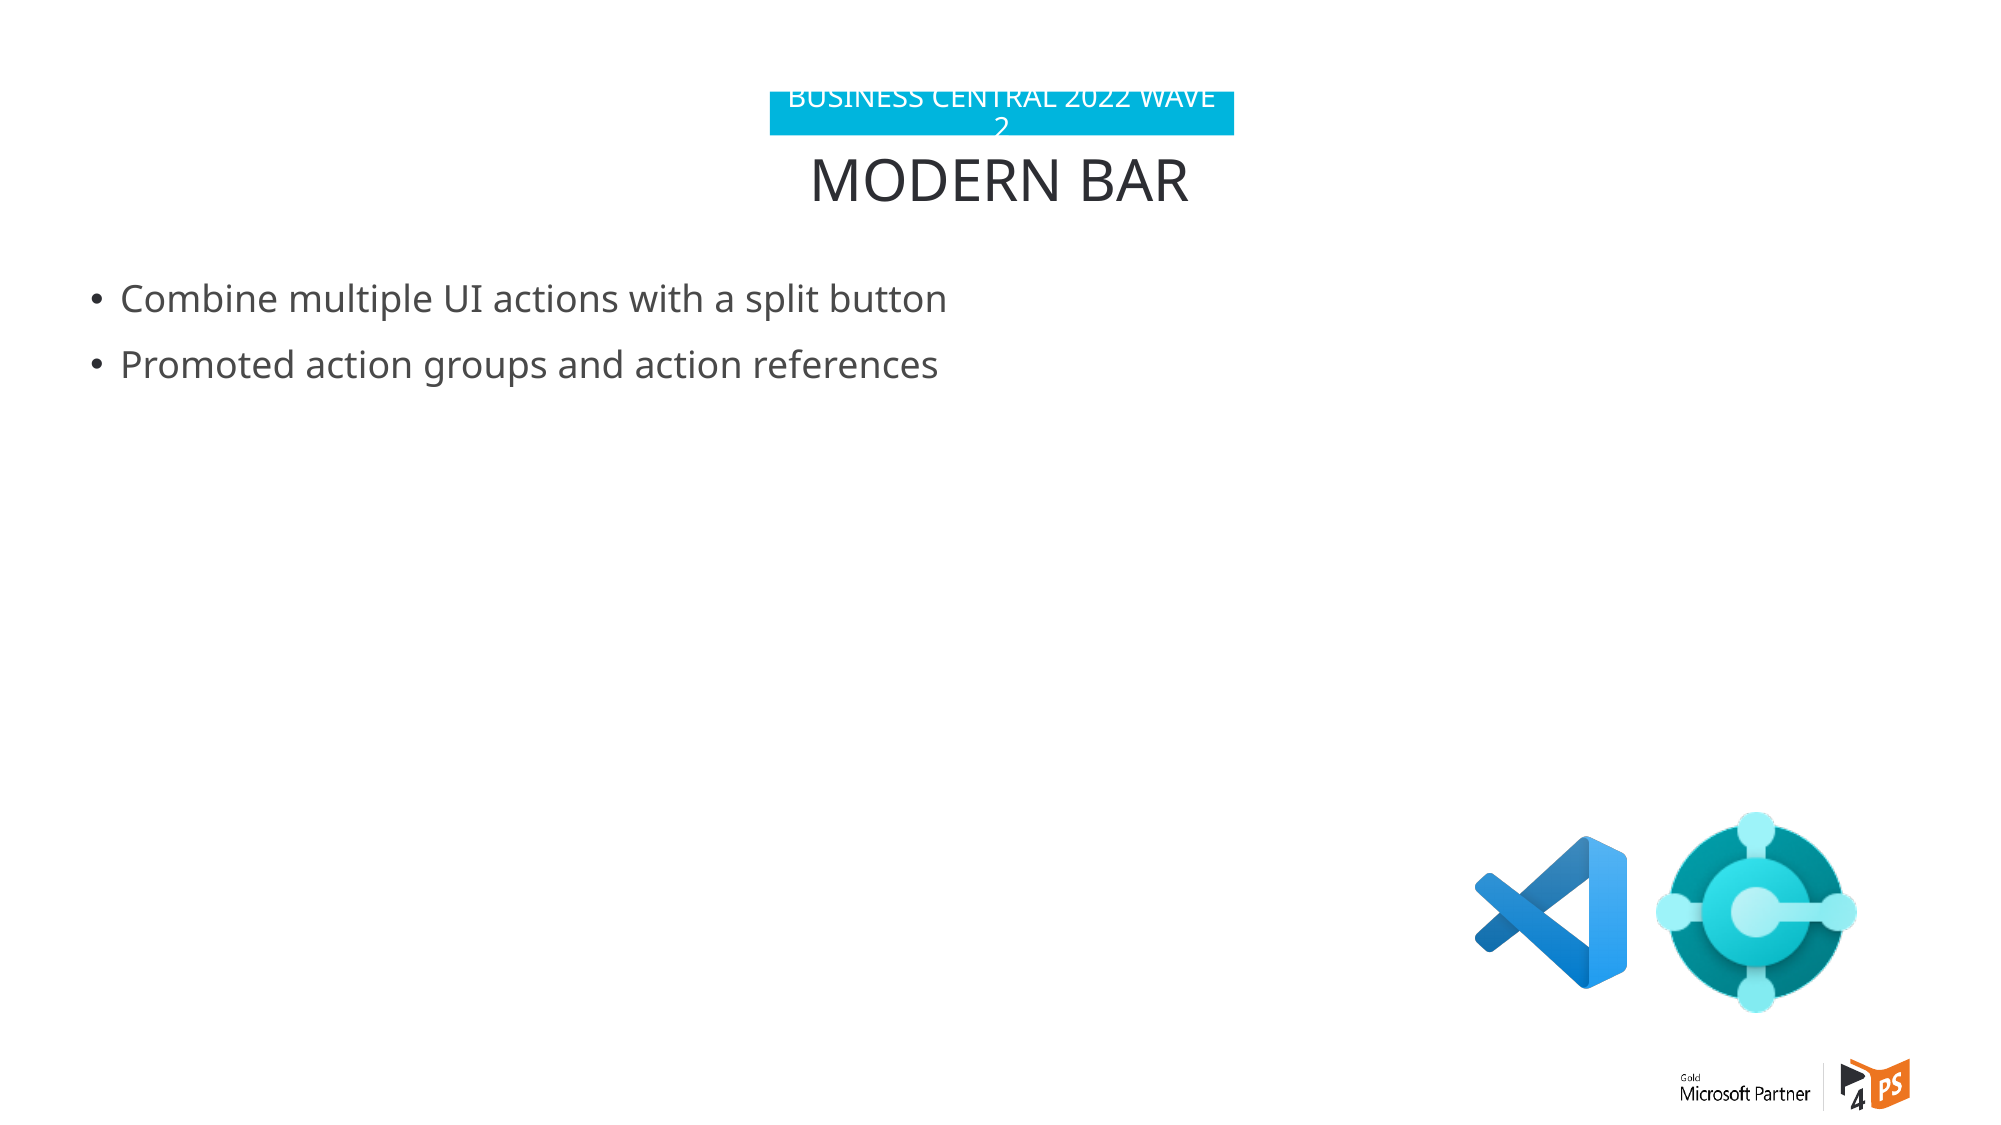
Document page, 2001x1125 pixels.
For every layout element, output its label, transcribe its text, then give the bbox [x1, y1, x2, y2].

picture [1677, 1067, 1816, 1106]
subtitle Business central 2022 wave 2 [769, 91, 1235, 136]
picture [1656, 812, 1857, 1013]
title Modern bar [90, 137, 1910, 228]
list Combine multiple UI actions with a split button Promoted action groups and action references [90, 274, 1910, 1033]
picture [1474, 836, 1627, 989]
